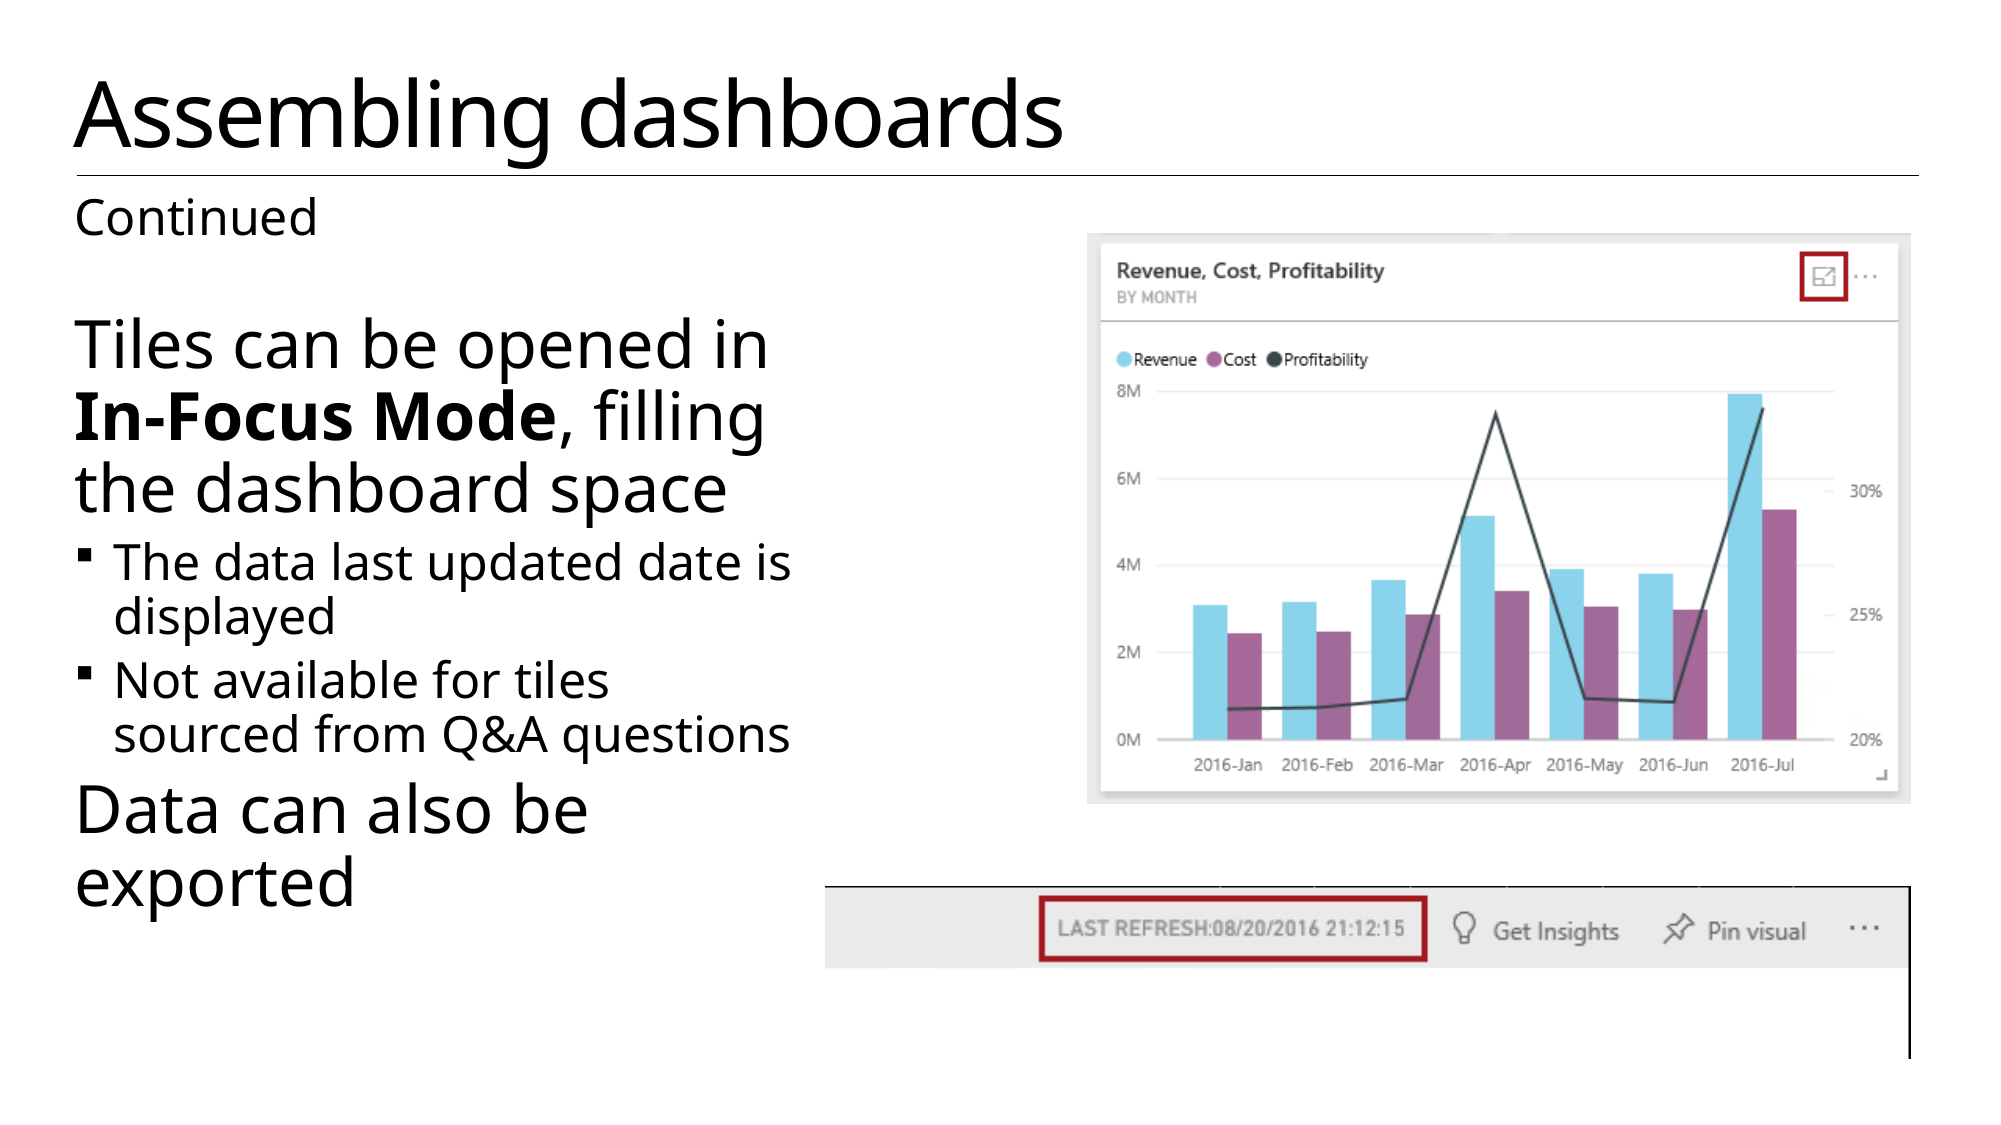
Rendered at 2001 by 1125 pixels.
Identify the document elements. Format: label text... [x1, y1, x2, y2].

picture [1086, 233, 1911, 804]
list Continued [44, 191, 1957, 247]
list Tiles can be opened in In-Focus Mode, filling the dashboard space The data last updated date is displayed Not available for tiles sourced from Q&A questions Data can also be exported [44, 287, 826, 1125]
picture [825, 886, 1911, 1059]
title Assembling dashboards [44, 59, 1957, 178]
